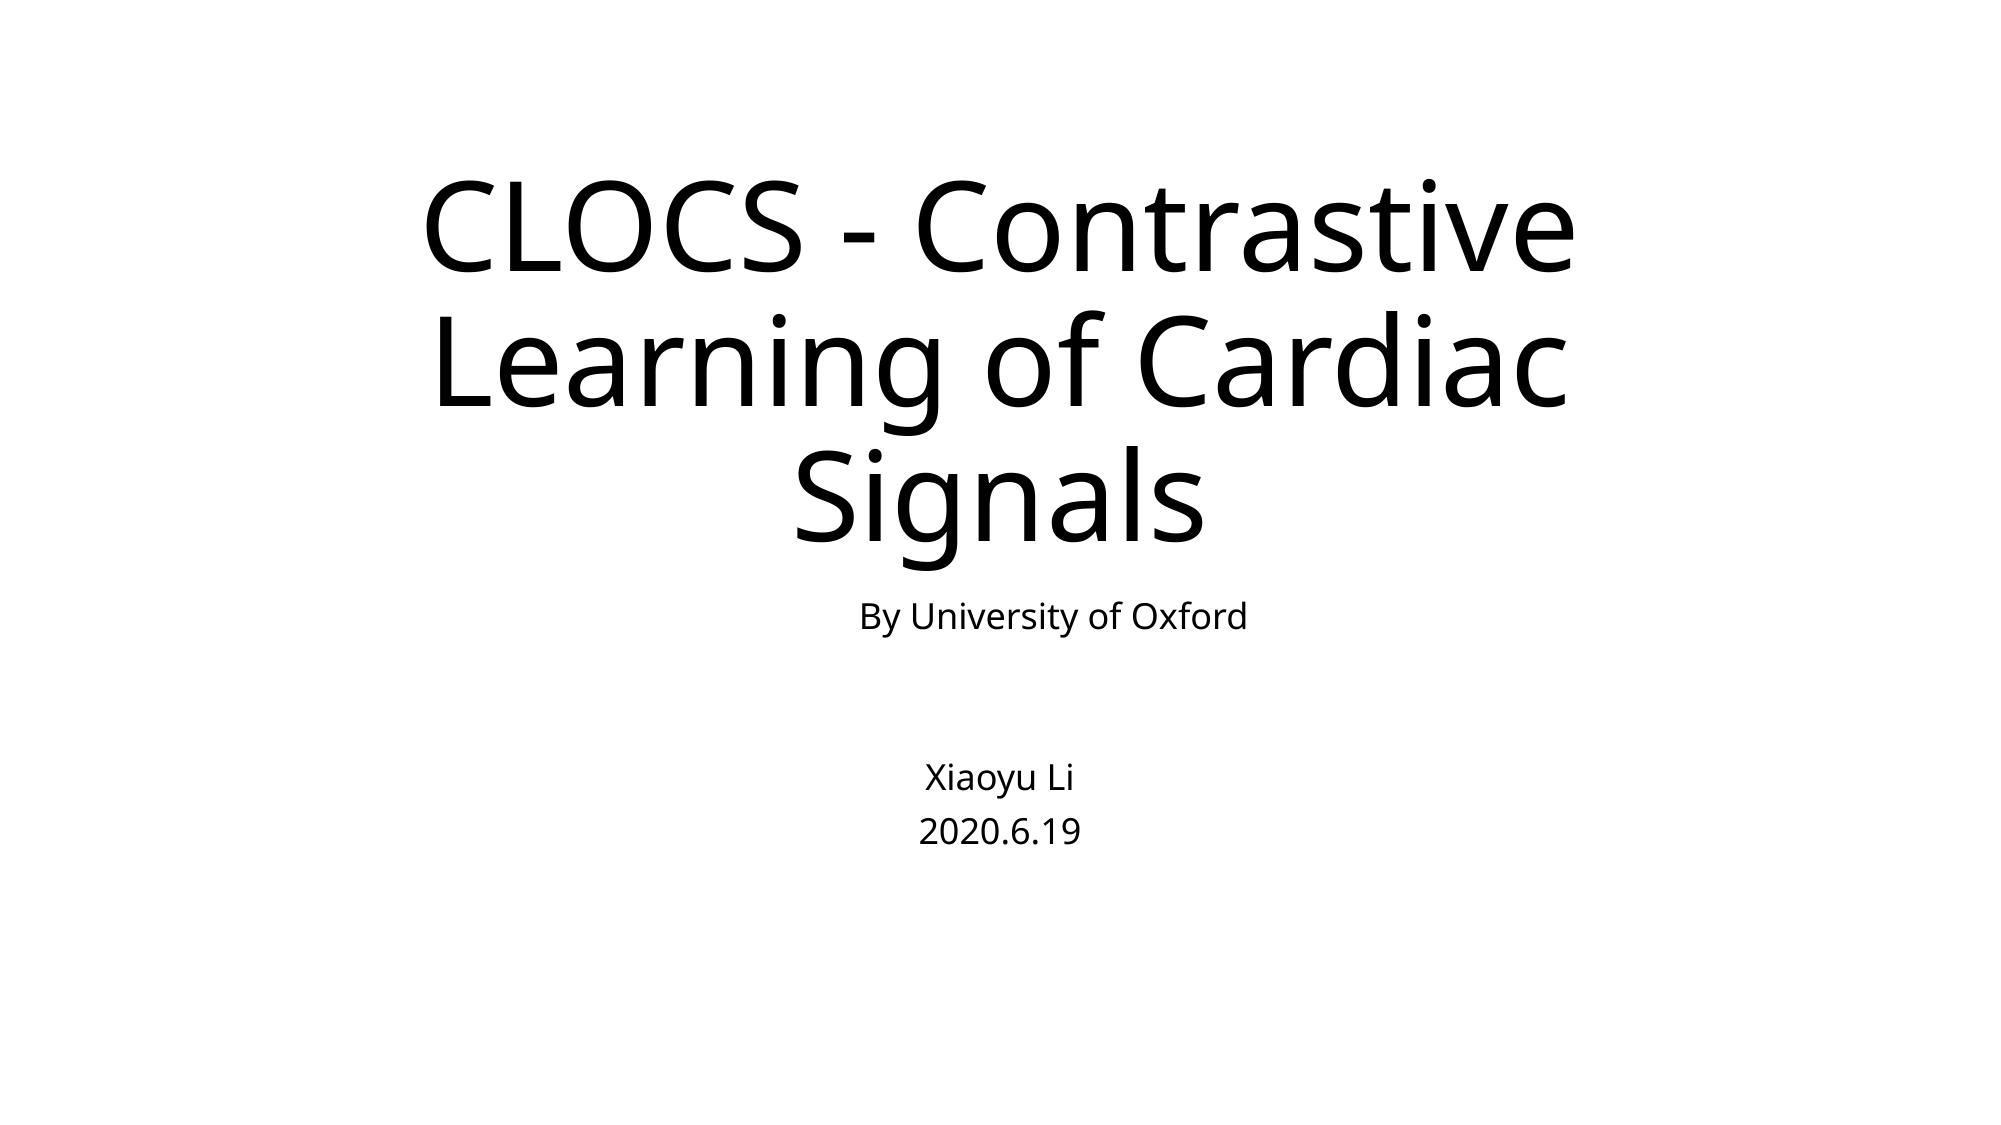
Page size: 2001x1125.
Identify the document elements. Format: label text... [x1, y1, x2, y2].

title CLOCS - Contrastive Learning of Cardiac Signals [249, 184, 1750, 576]
subtitle By University of Oxford Xiaoyu Li 2020.6.19 [249, 590, 1750, 863]
